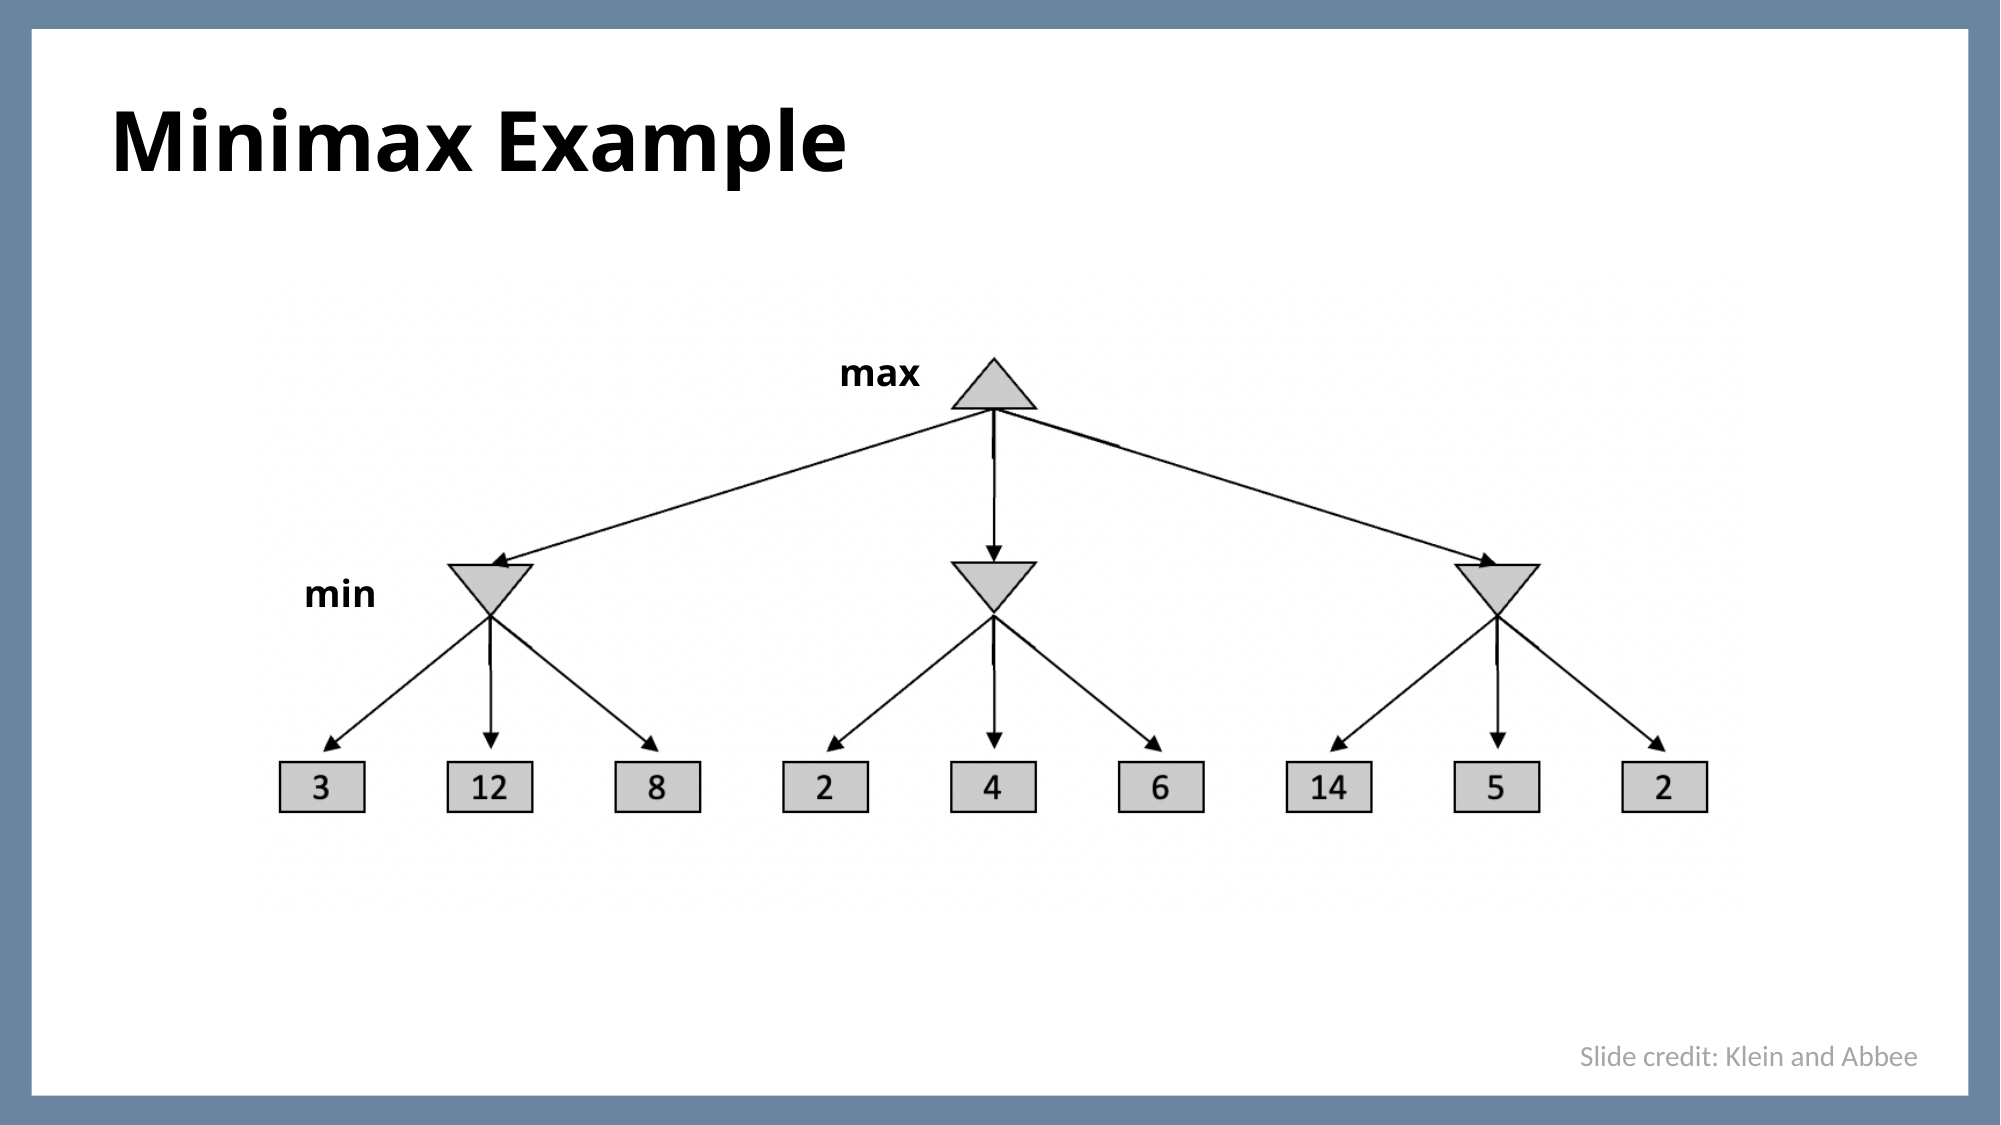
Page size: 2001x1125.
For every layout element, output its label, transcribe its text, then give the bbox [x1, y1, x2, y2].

text_box Slide credit: Klein and Abbee [1565, 1029, 1934, 1080]
picture [250, 274, 1750, 914]
text_box Minimax Example [94, 69, 1750, 198]
